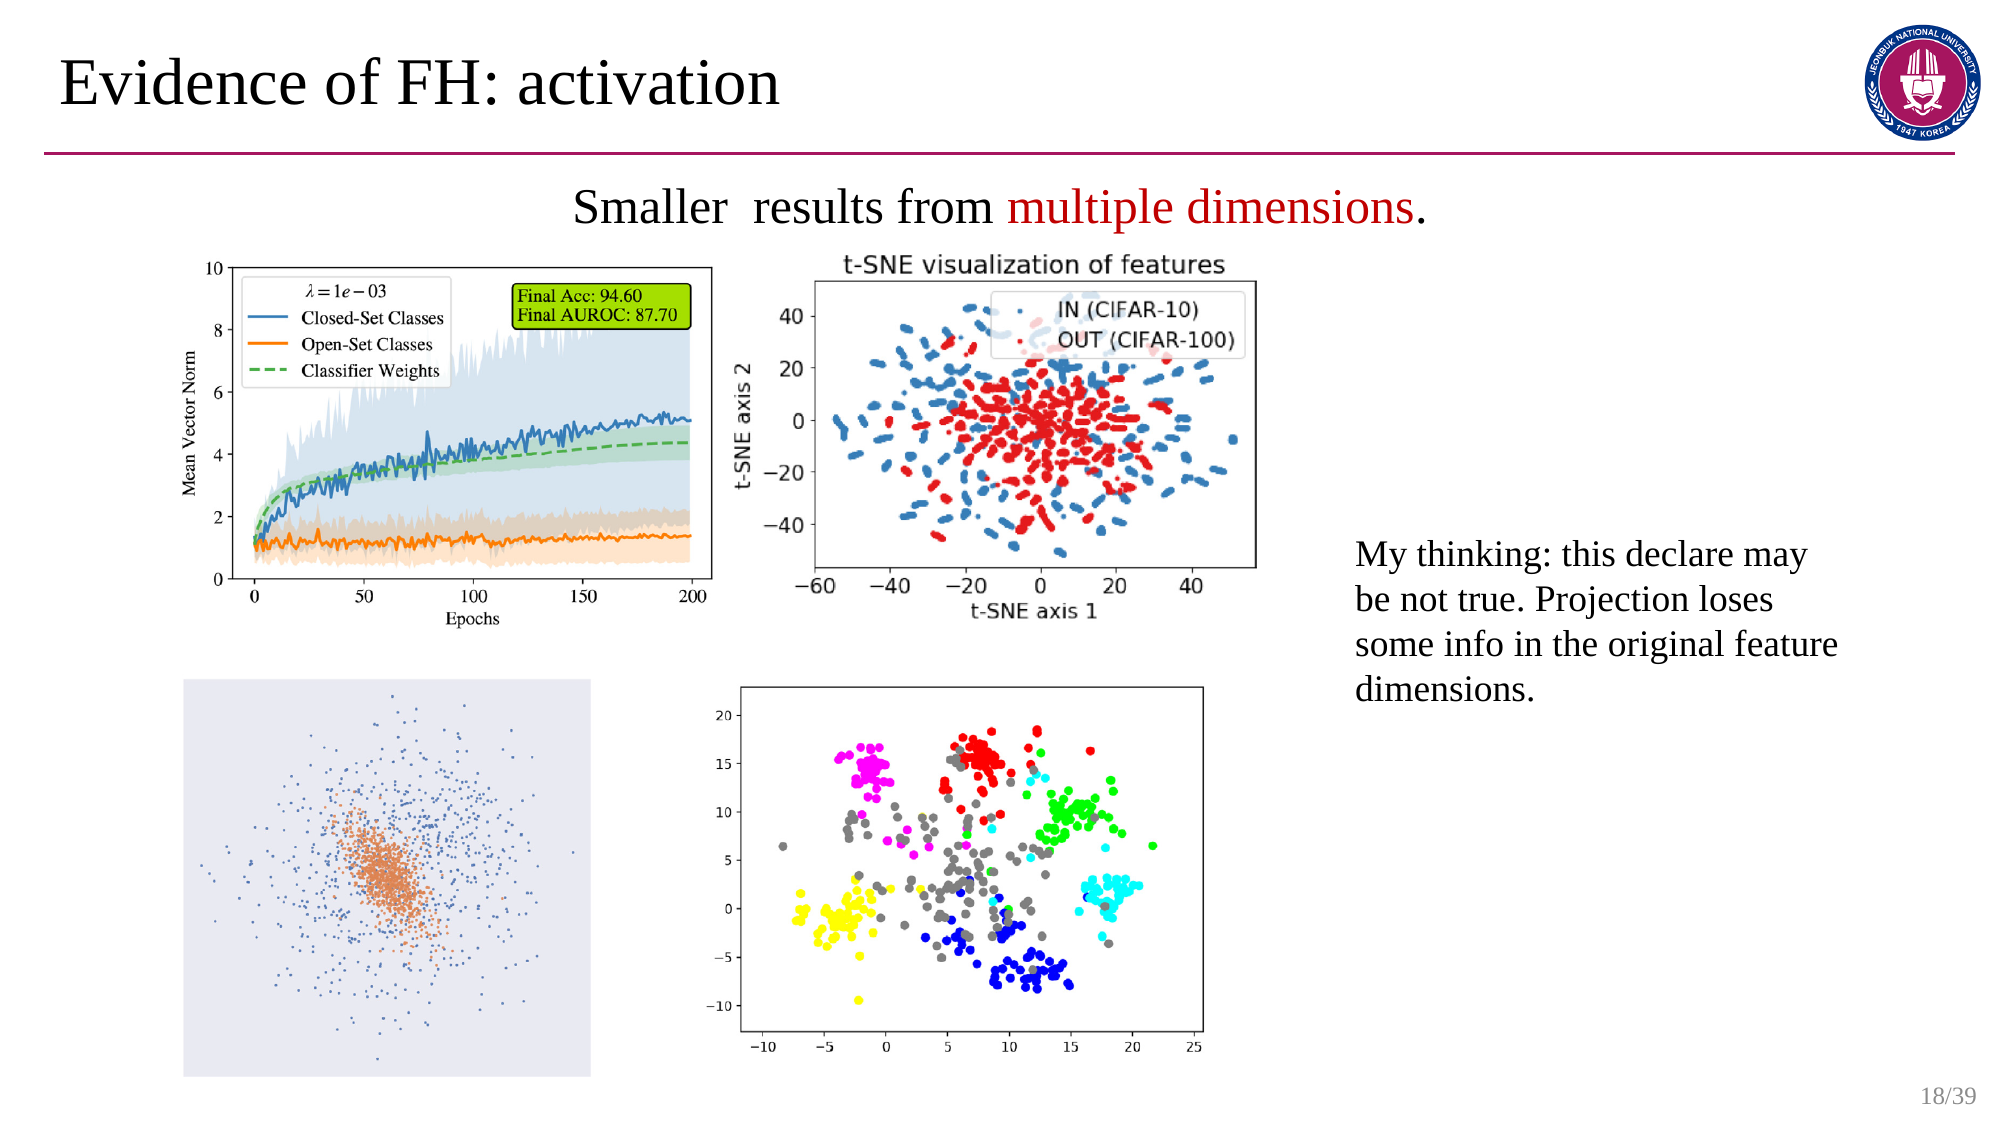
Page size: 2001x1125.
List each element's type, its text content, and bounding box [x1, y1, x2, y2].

text_box My thinking: this declare may be not true. Projection loses some info in the original feature dimensions. [1340, 521, 1856, 717]
slide_number 18/39 [1897, 1065, 2000, 1125]
title Evidence of FH: activation [44, 30, 1841, 136]
picture [1863, 23, 1982, 142]
picture [173, 241, 1264, 1087]
